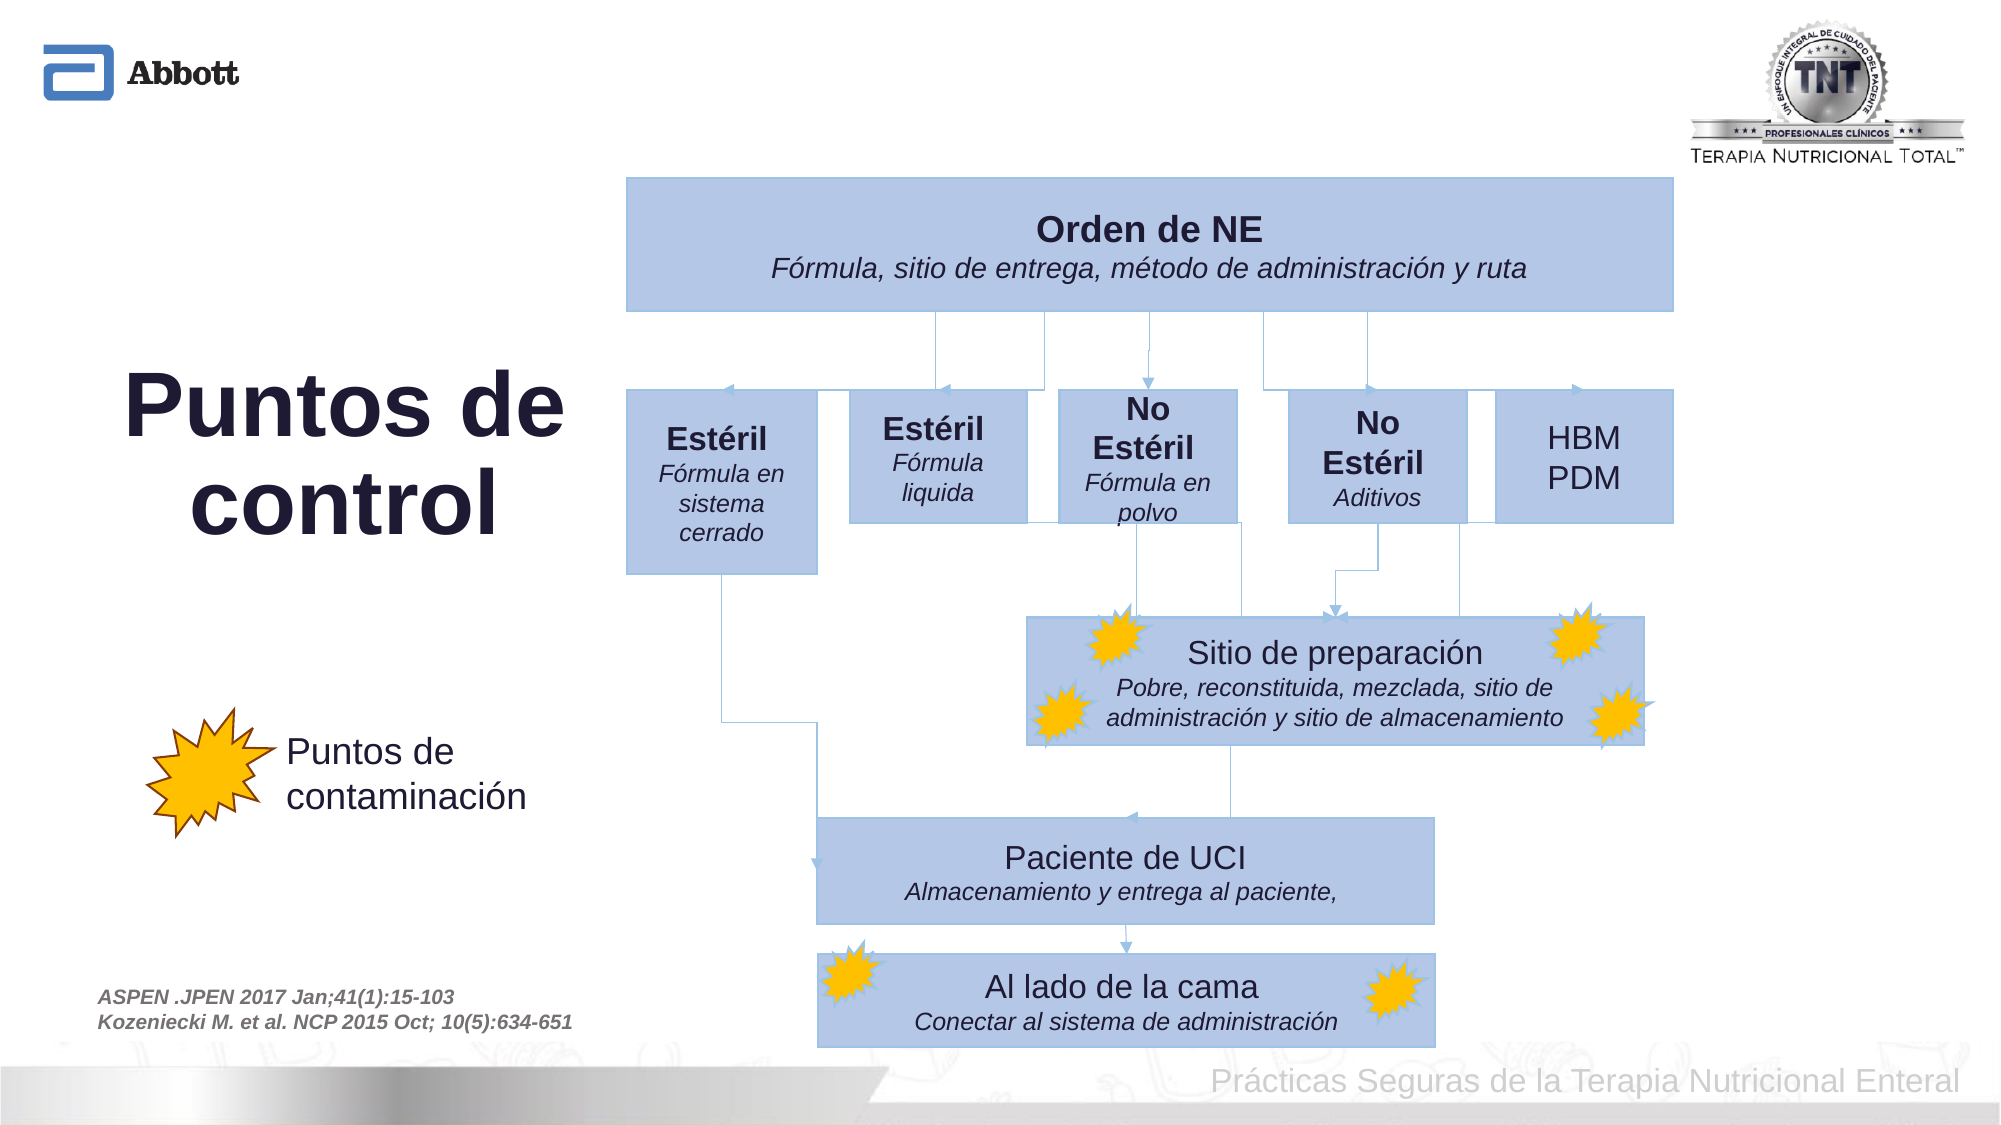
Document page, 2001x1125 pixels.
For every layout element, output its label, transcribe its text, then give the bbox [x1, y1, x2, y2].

text_box Puntos de contaminación [271, 719, 550, 825]
text_box [145, 706, 271, 840]
title Puntos de control [64, 288, 626, 623]
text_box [626, 178, 1674, 1047]
text_box ASPEN .JPEN 2017 Jan;41(1):15-103 Kozeniecki M. et al. NCP 2015 Oct; 10(5):634-651 [82, 976, 626, 1042]
picture [0, 0, 2001, 1125]
